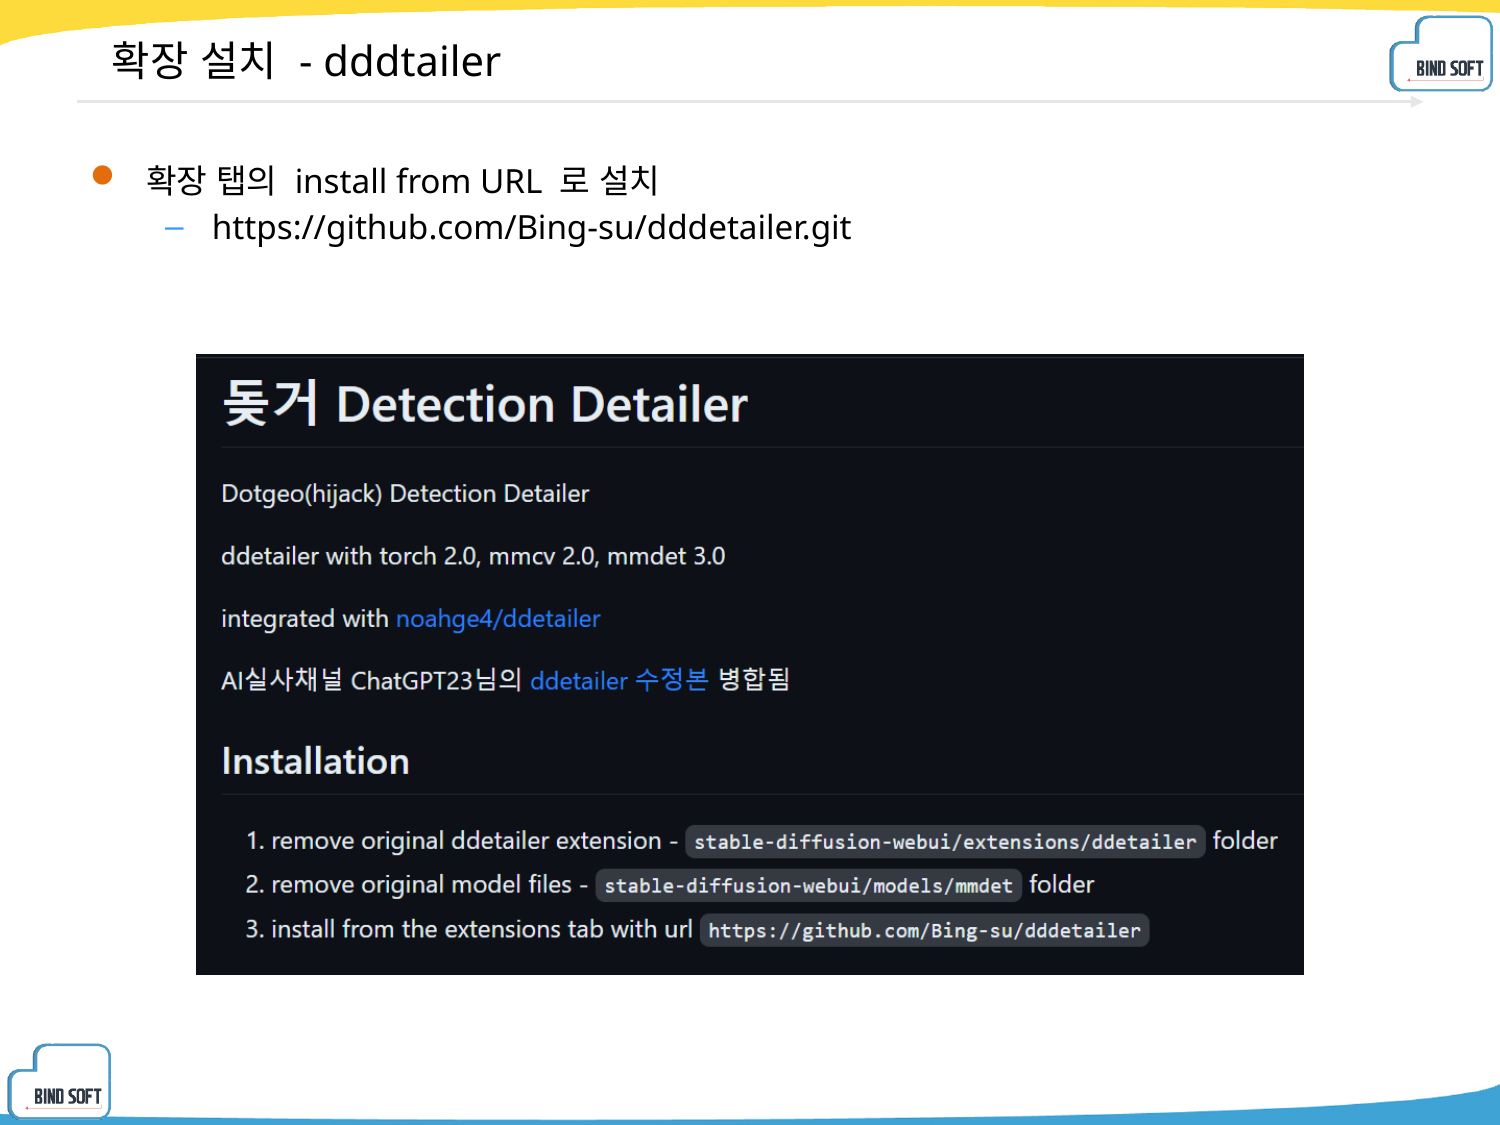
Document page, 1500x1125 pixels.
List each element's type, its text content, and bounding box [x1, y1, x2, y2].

title 확장 설치 - dddtailer [75, 11, 1425, 108]
picture [196, 353, 1304, 976]
picture [0, 1003, 1500, 1125]
list 확장 탭의 install from URL 로 설치 https://github.com/Bing-su/dddetailer.git [75, 152, 1425, 1055]
picture [0, 0, 1500, 96]
